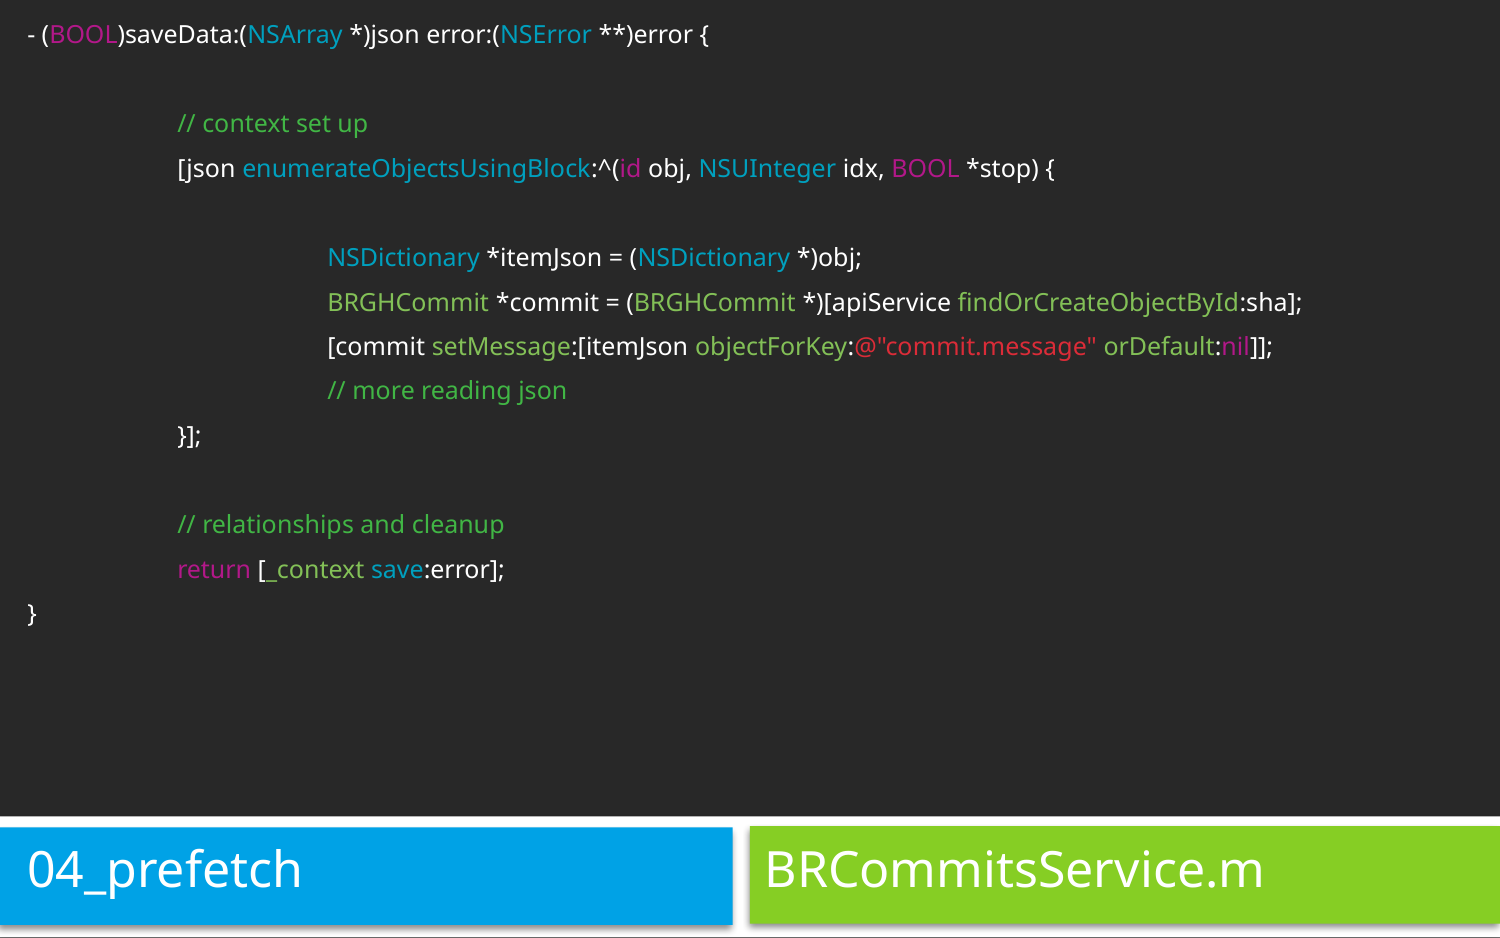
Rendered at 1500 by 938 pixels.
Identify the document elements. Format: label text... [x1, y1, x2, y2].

list - (BOOL)saveData:(NSArray *)json error:(NSError **)error { // context set up [json enumerateObjectsUsingBlock:^(id obj, NSUInteger idx, BOOL *stop) { NSDictionary *itemJson = (NSDictionary *)obj; BRGHCommit *commit = (BRGHCommit *)[apiService findOrCreateObjectById:sha]; [commit setMessage:[itemJson objectForKey:@"commit.message" orDefault:nil]]; // more reading json }]; // relationships and cleanup return [_context save:error]; } [12, 11, 1488, 804]
title BRCommitsService.m [750, 829, 1488, 924]
list 04_prefetch [12, 829, 733, 924]
